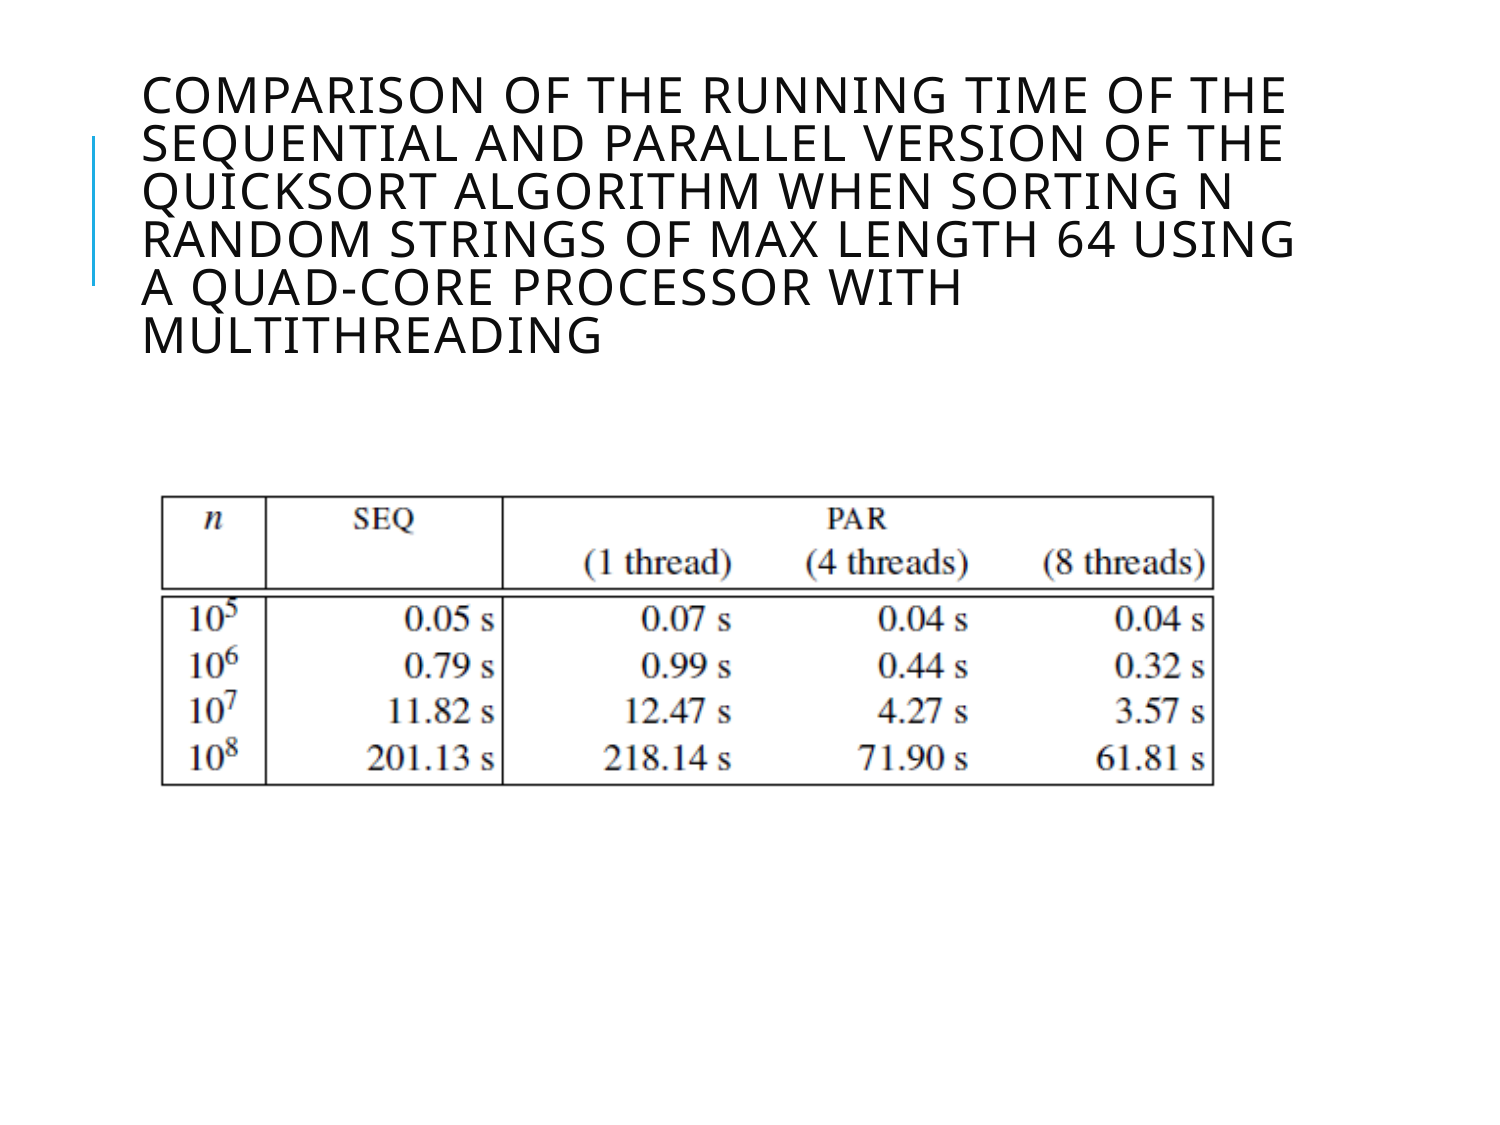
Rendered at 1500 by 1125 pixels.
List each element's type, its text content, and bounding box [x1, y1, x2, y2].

title comparison of the running time of the sequential and parallel version of the Quicksort algorithm when sorting n random strings of max length 64 using a quad-core processor with multithreading [126, 96, 1322, 342]
picture [148, 463, 1238, 803]
